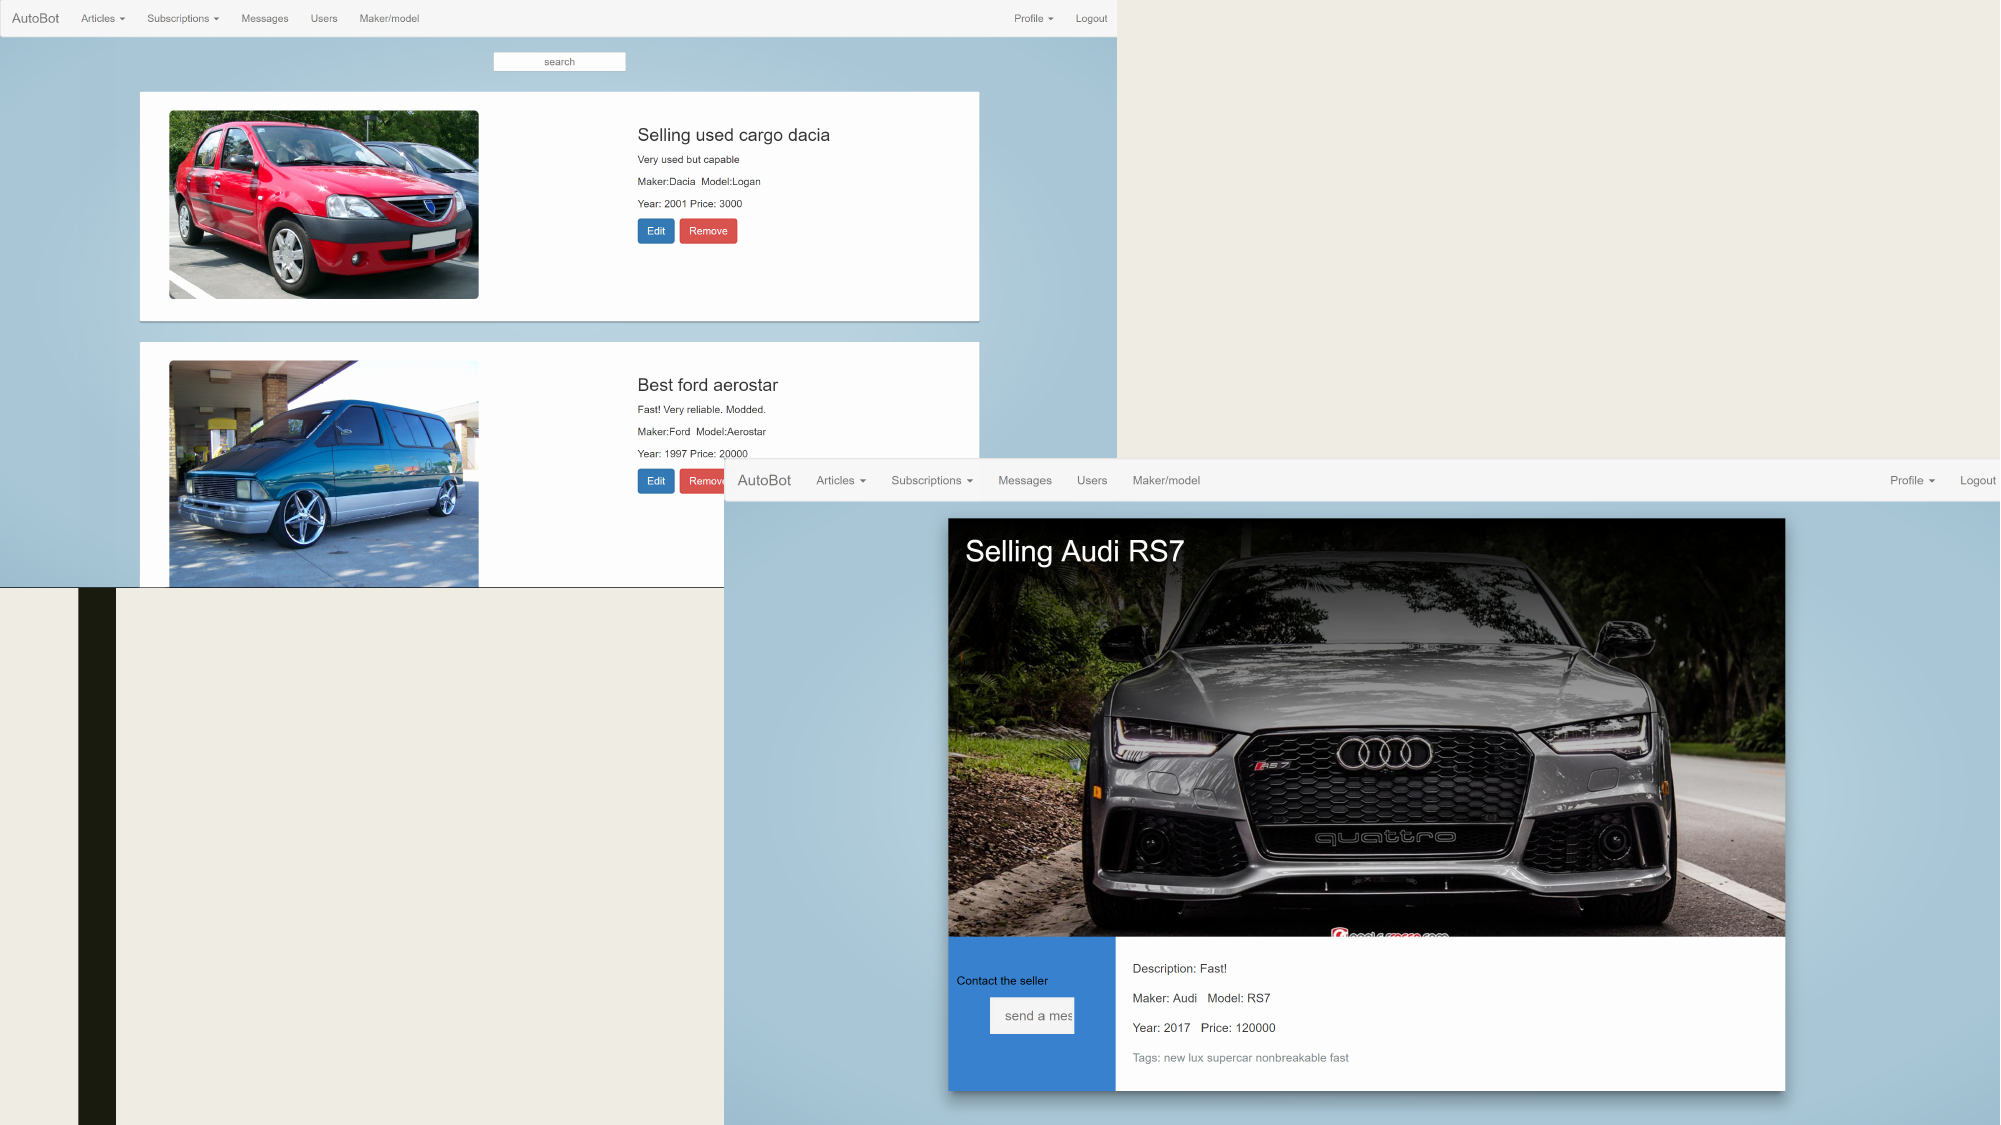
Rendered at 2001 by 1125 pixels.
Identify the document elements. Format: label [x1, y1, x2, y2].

picture [724, 458, 2000, 1125]
list [0, 0, 1117, 588]
